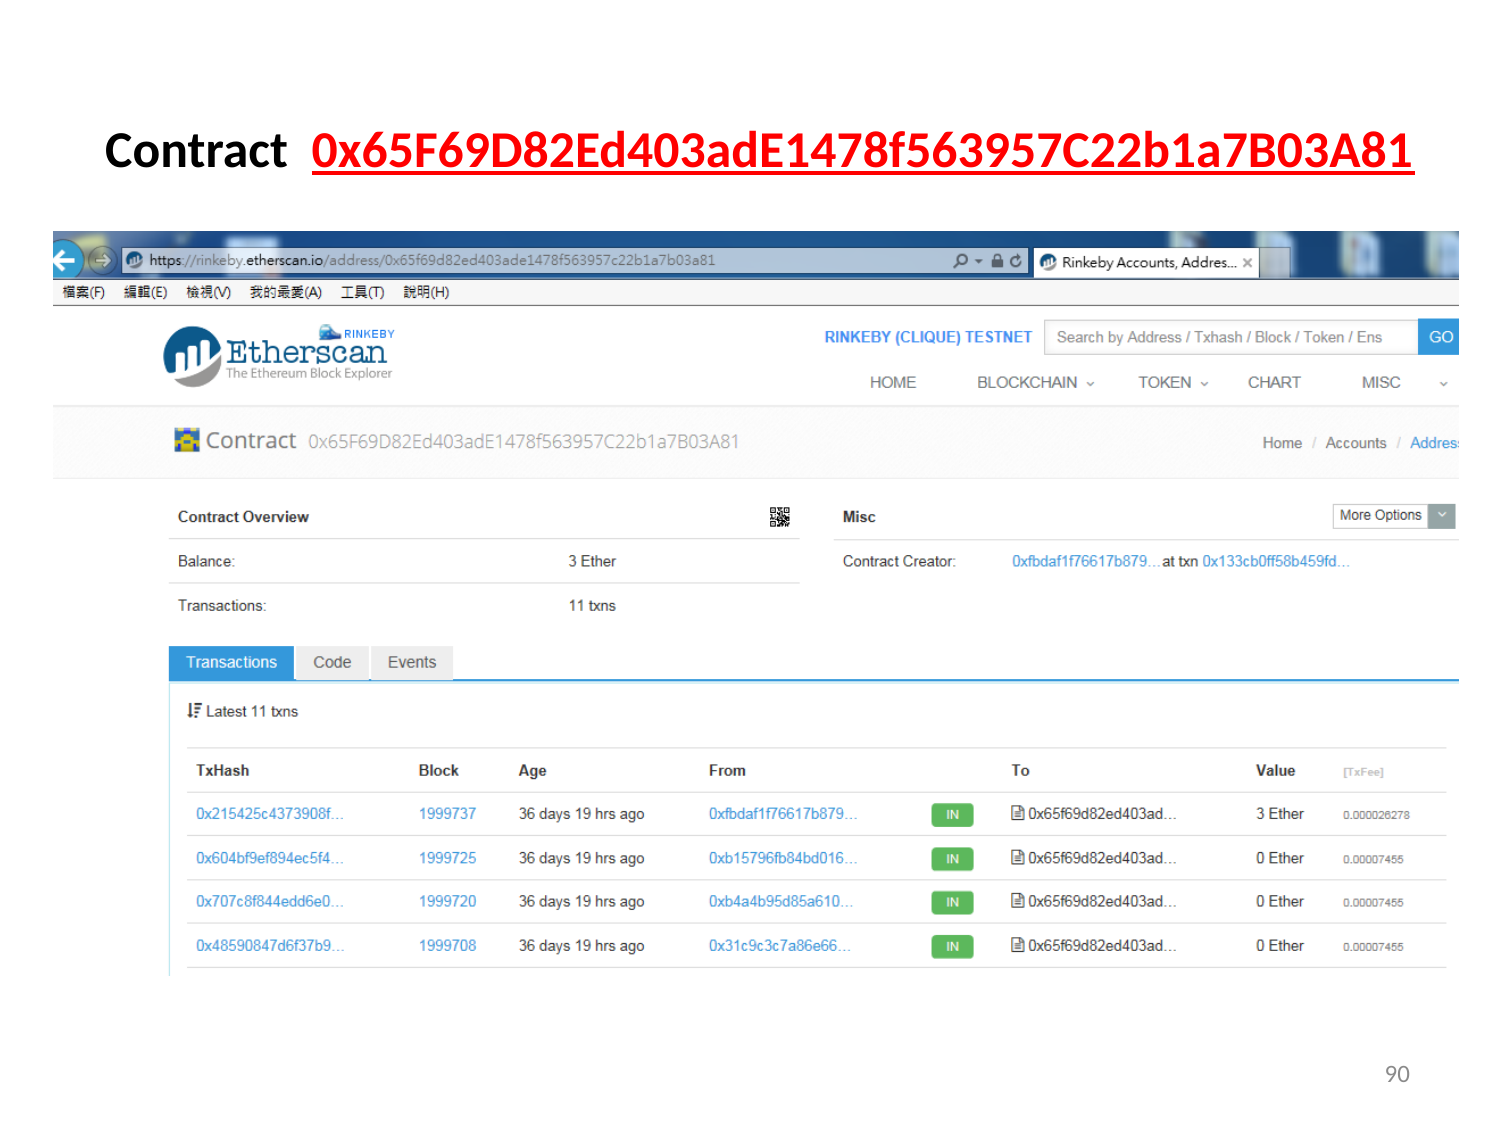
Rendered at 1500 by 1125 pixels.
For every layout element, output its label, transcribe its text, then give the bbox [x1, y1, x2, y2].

picture [52, 231, 1459, 977]
title Contract 0x65F69D82Ed403adE1478f563957C22b1a7B03A81 [84, 2, 1435, 191]
slide_number 90 [1074, 1042, 1425, 1103]
